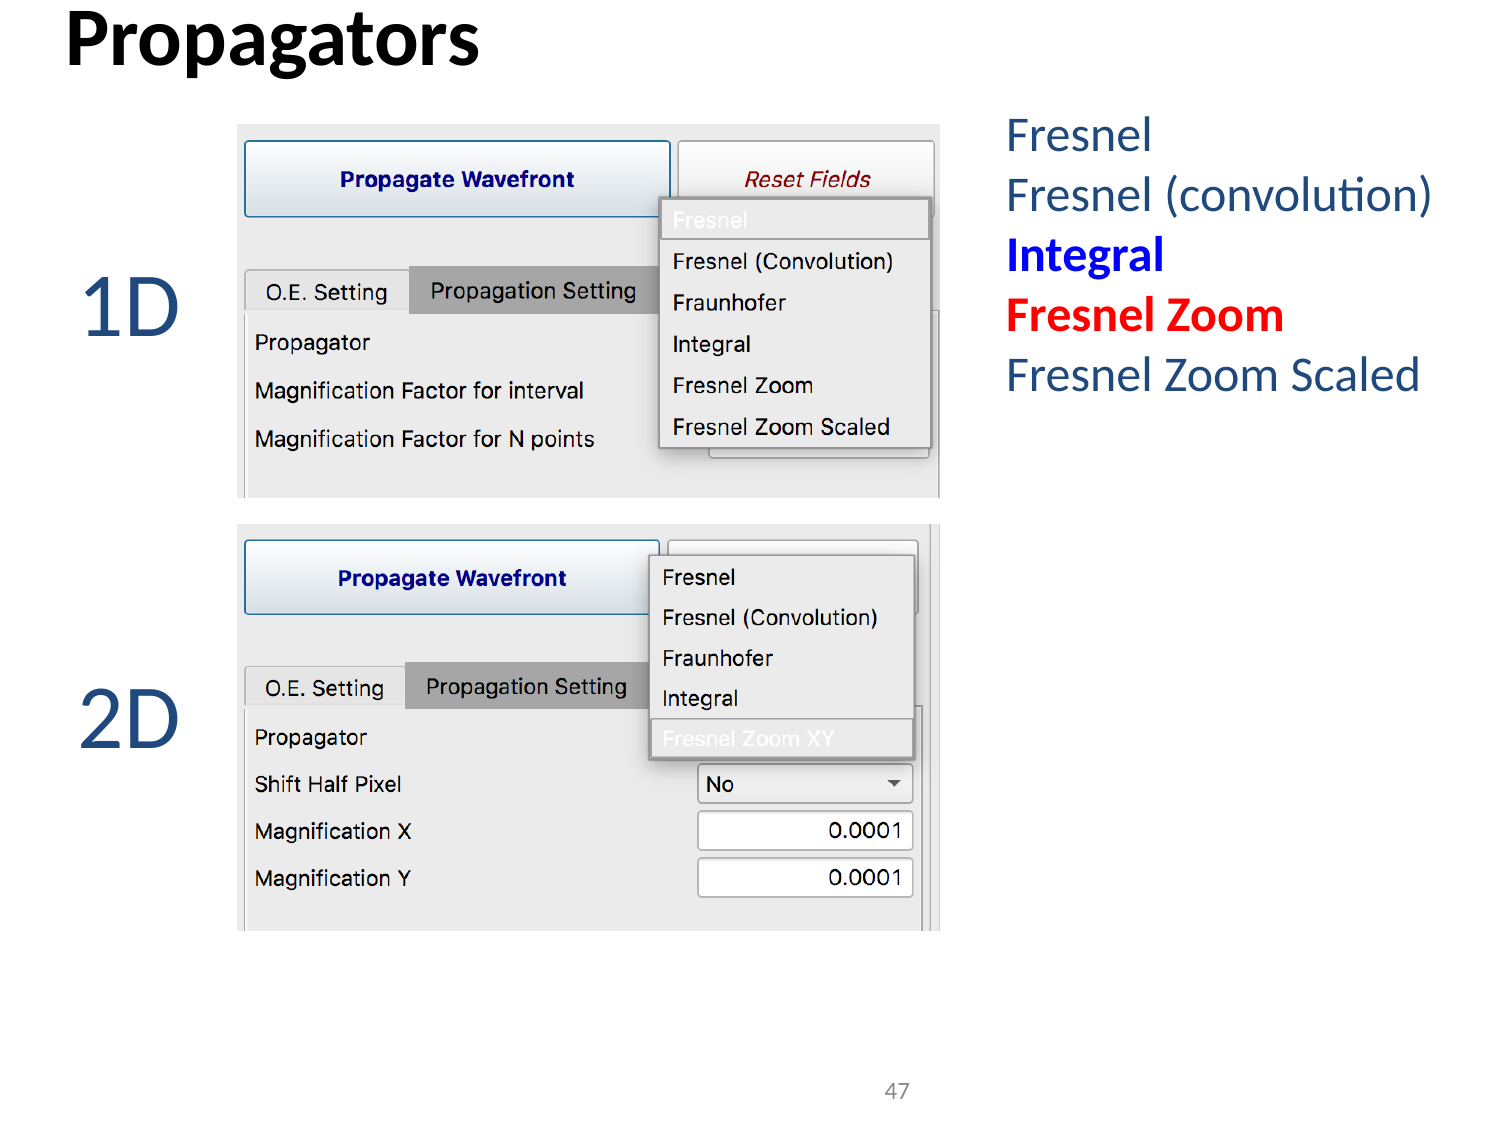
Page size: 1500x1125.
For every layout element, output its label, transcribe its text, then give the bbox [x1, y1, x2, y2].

text_box Fresnel Fresnel (convolution) Integral Fresnel Zoom Fresnel Zoom Scaled [991, 94, 1449, 410]
picture [237, 524, 941, 931]
title Propagators [50, 0, 1325, 199]
picture [237, 124, 940, 498]
slide_number 47 [575, 1059, 925, 1120]
text_box 2D [63, 649, 196, 775]
text_box 1D [63, 237, 196, 363]
